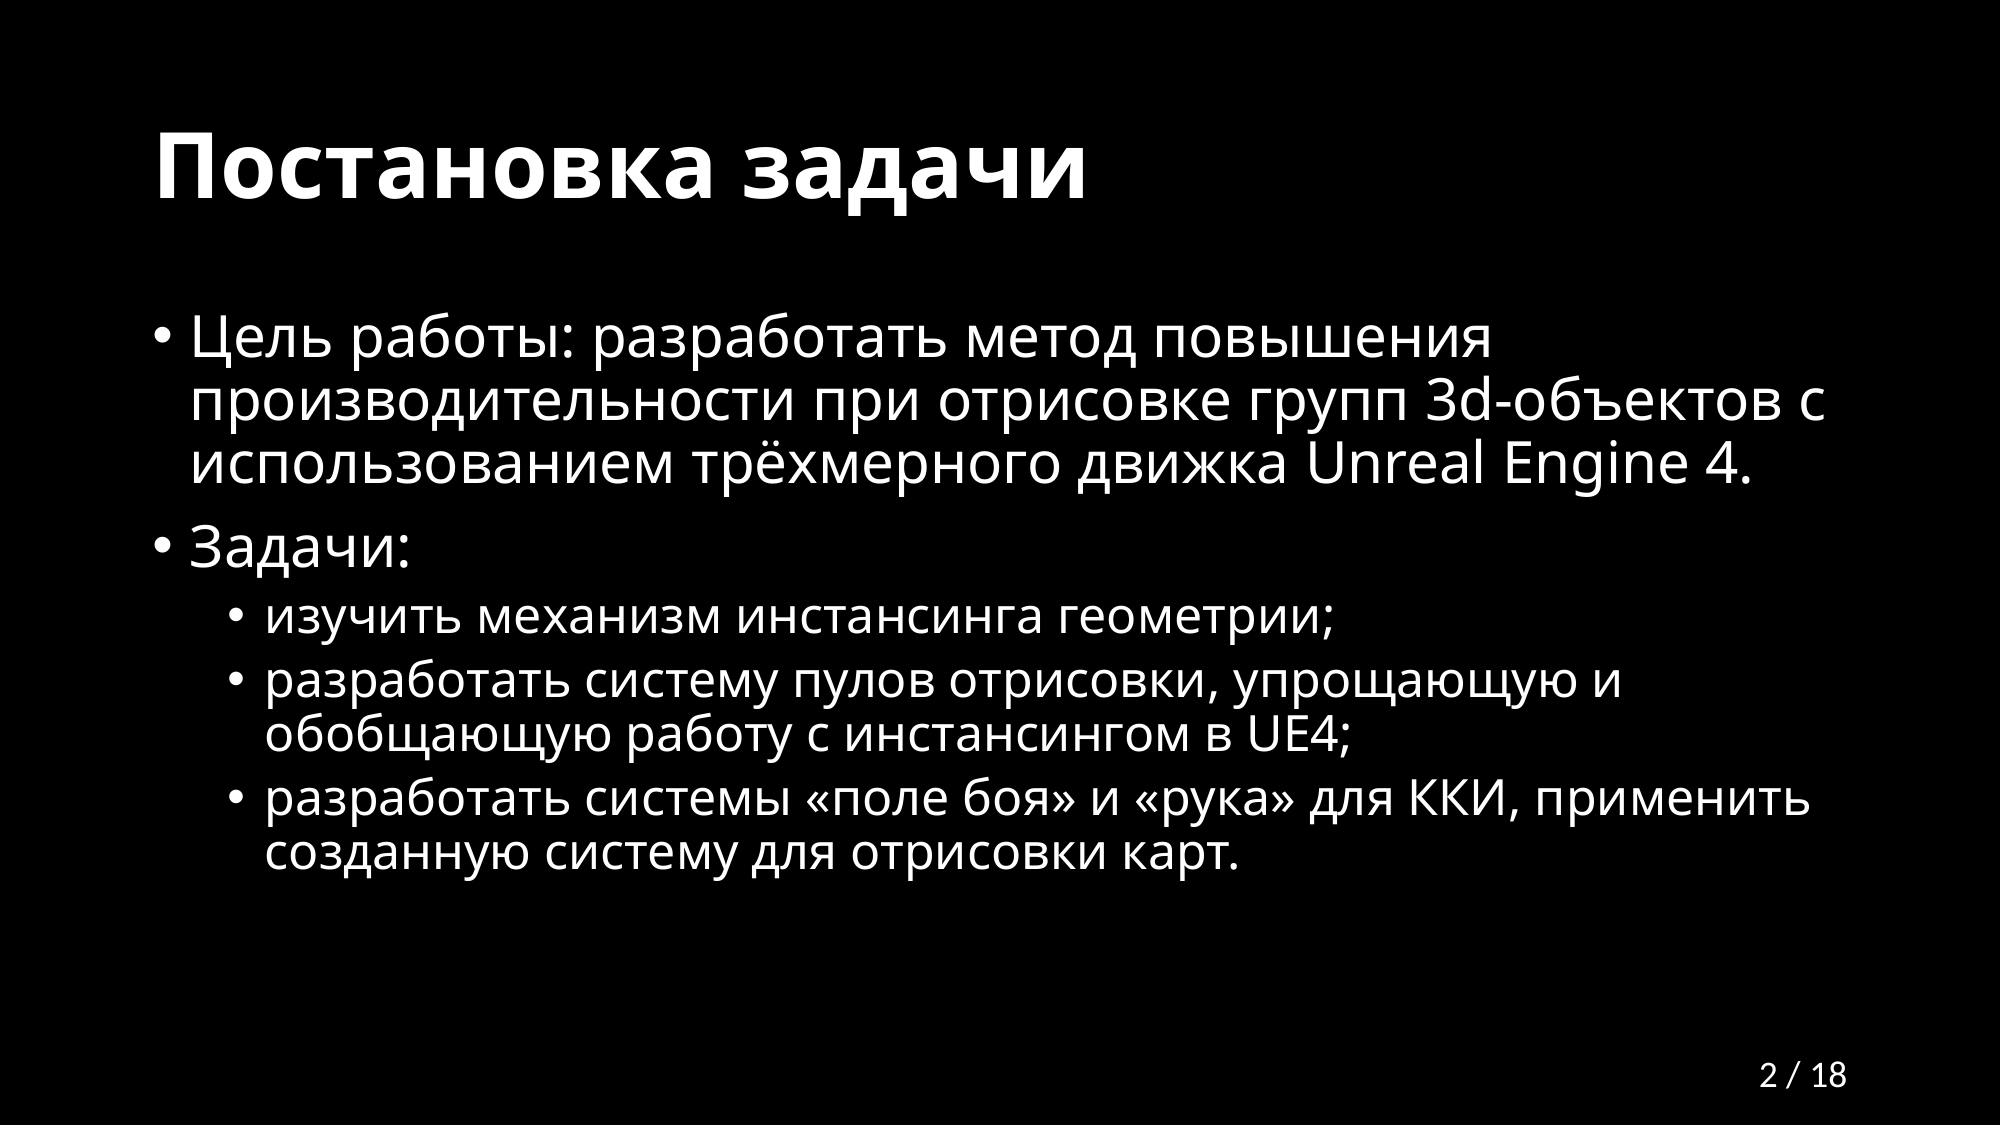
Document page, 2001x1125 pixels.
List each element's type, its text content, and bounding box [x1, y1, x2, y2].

title Постановка задачи [137, 59, 1863, 278]
slide_number 2 / 18 [1412, 1042, 1863, 1103]
list Цель работы: разработать метод повышения производительности при отрисовке групп 3d-объектов с использованием трёхмерного движка Unreal Engine 4. Задачи: изучить механизм инстансинга геометрии; разработать систему пулов отрисовки, упрощающую и обобщающую работу с инстансингом в UE4; разработать системы «поле боя» и «рука» для ККИ, применить созданную систему для отрисовки карт. [137, 299, 1863, 1026]
